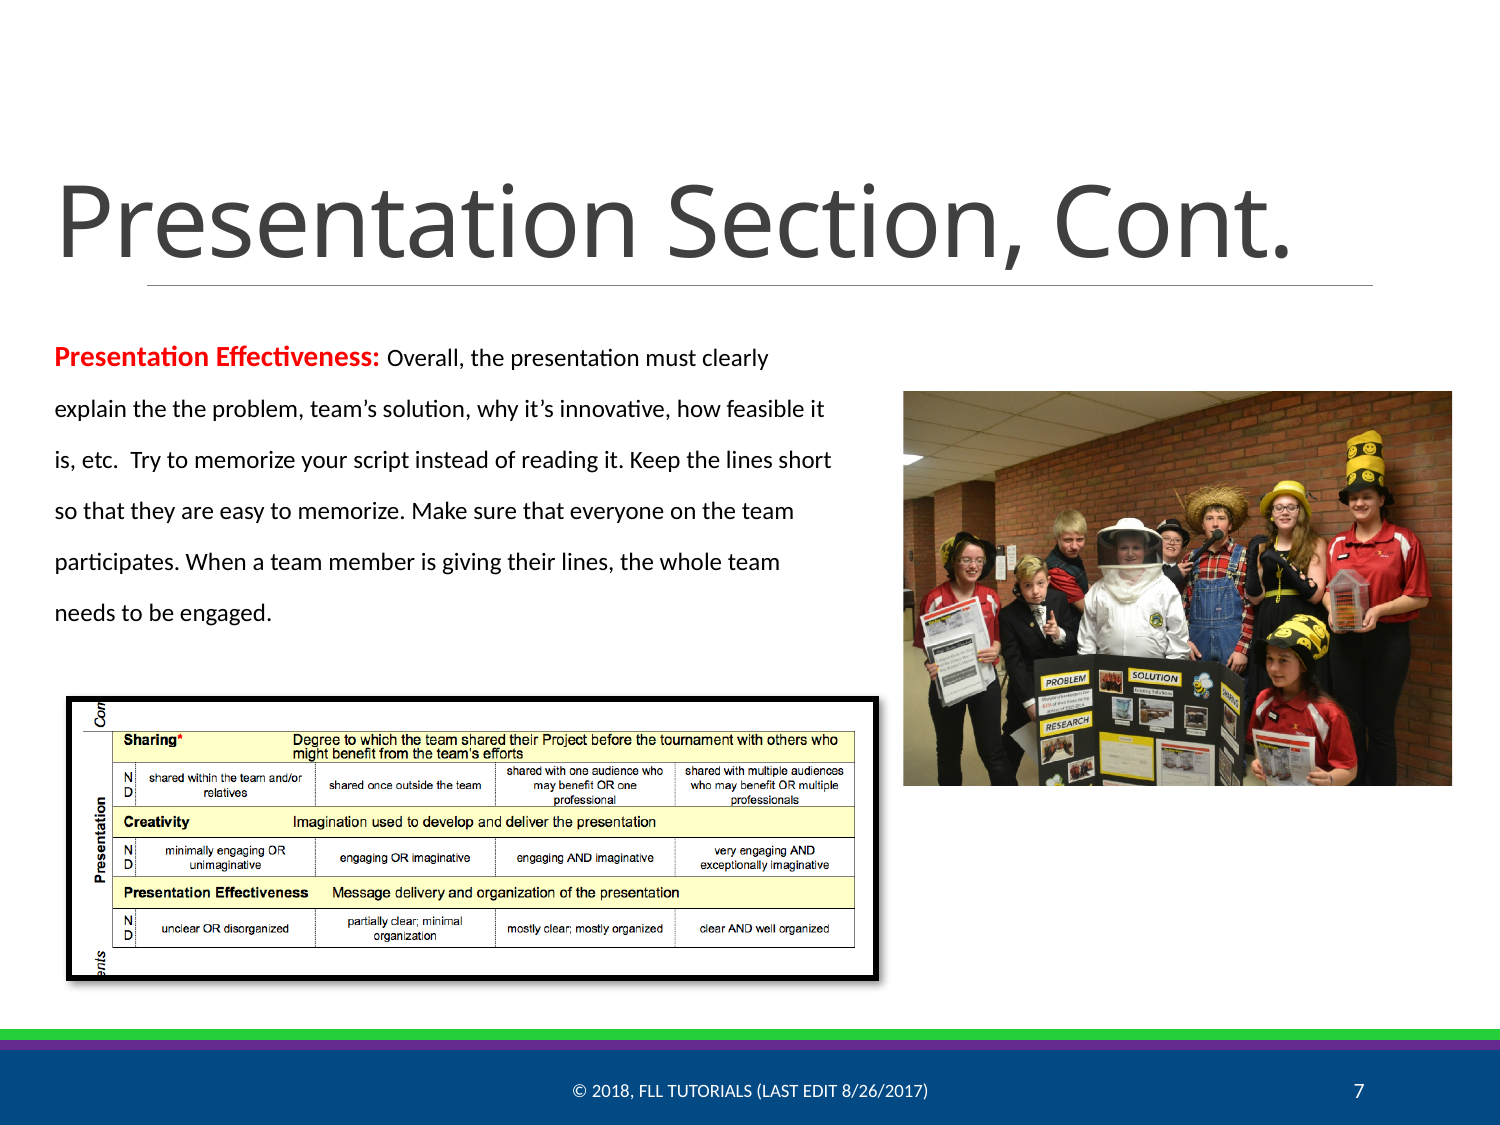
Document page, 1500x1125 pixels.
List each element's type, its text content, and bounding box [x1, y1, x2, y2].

title Presentation Section, Cont. [39, 47, 1380, 285]
picture [902, 390, 1453, 787]
slide_number 7 [1218, 1059, 1380, 1120]
picture [71, 701, 874, 976]
list Presentation Effectiveness: Overall, the presentation must clearly explain the the problem, team’s solution, why it’s innovative, how feasible it is, etc. Try to memorize your script instead of reading it. Keep the lines short so that they are easy to memorize. Make sure that everyone on the team participates. When a team member is giving their lines, the whole team needs to be engaged. [39, 304, 843, 589]
footer © 2018, FLL Tutorials (Last Edit 8/26/2017) [453, 1059, 1047, 1120]
